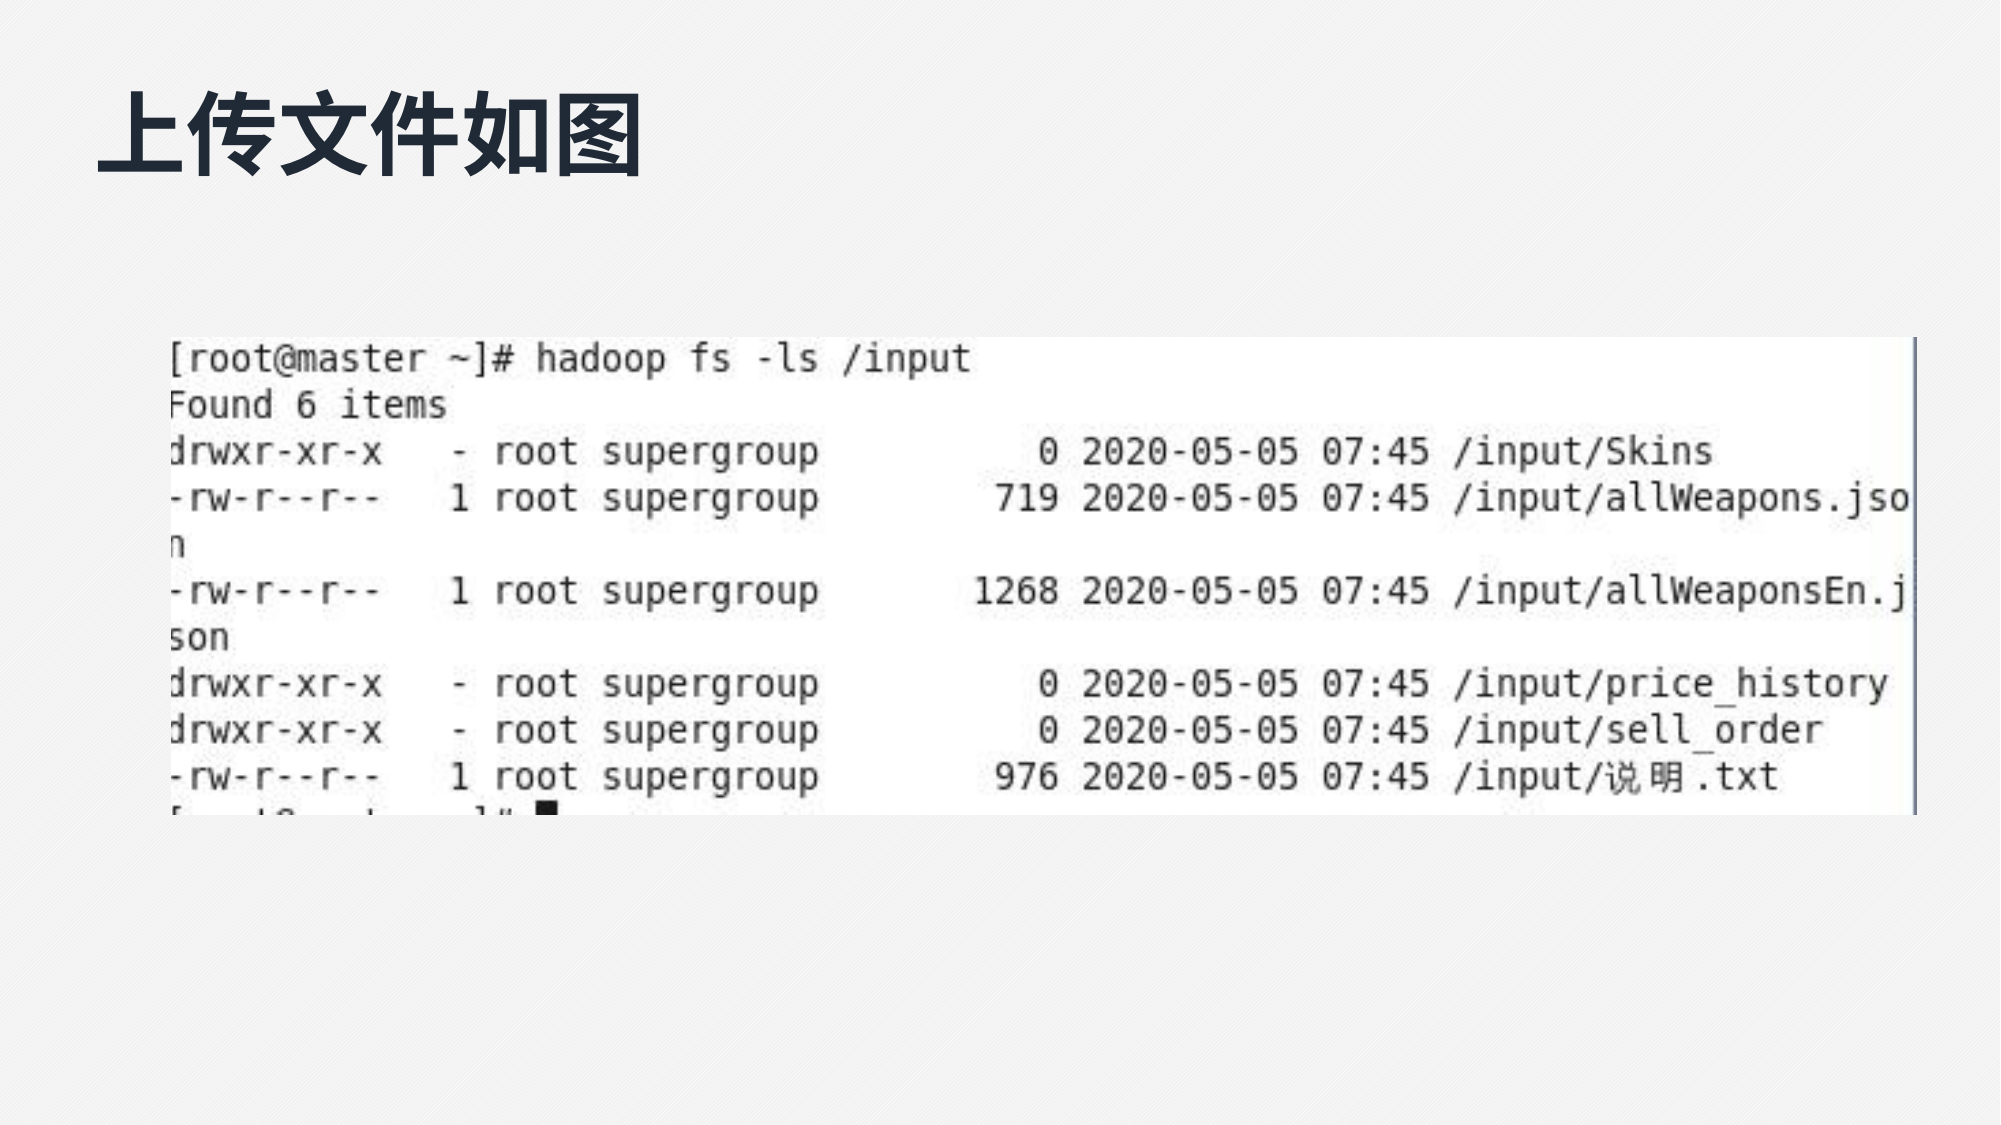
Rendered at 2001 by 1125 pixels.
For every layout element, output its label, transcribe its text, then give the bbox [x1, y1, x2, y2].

picture [171, 337, 1917, 815]
text_box 上传文件如图 [79, 69, 730, 194]
